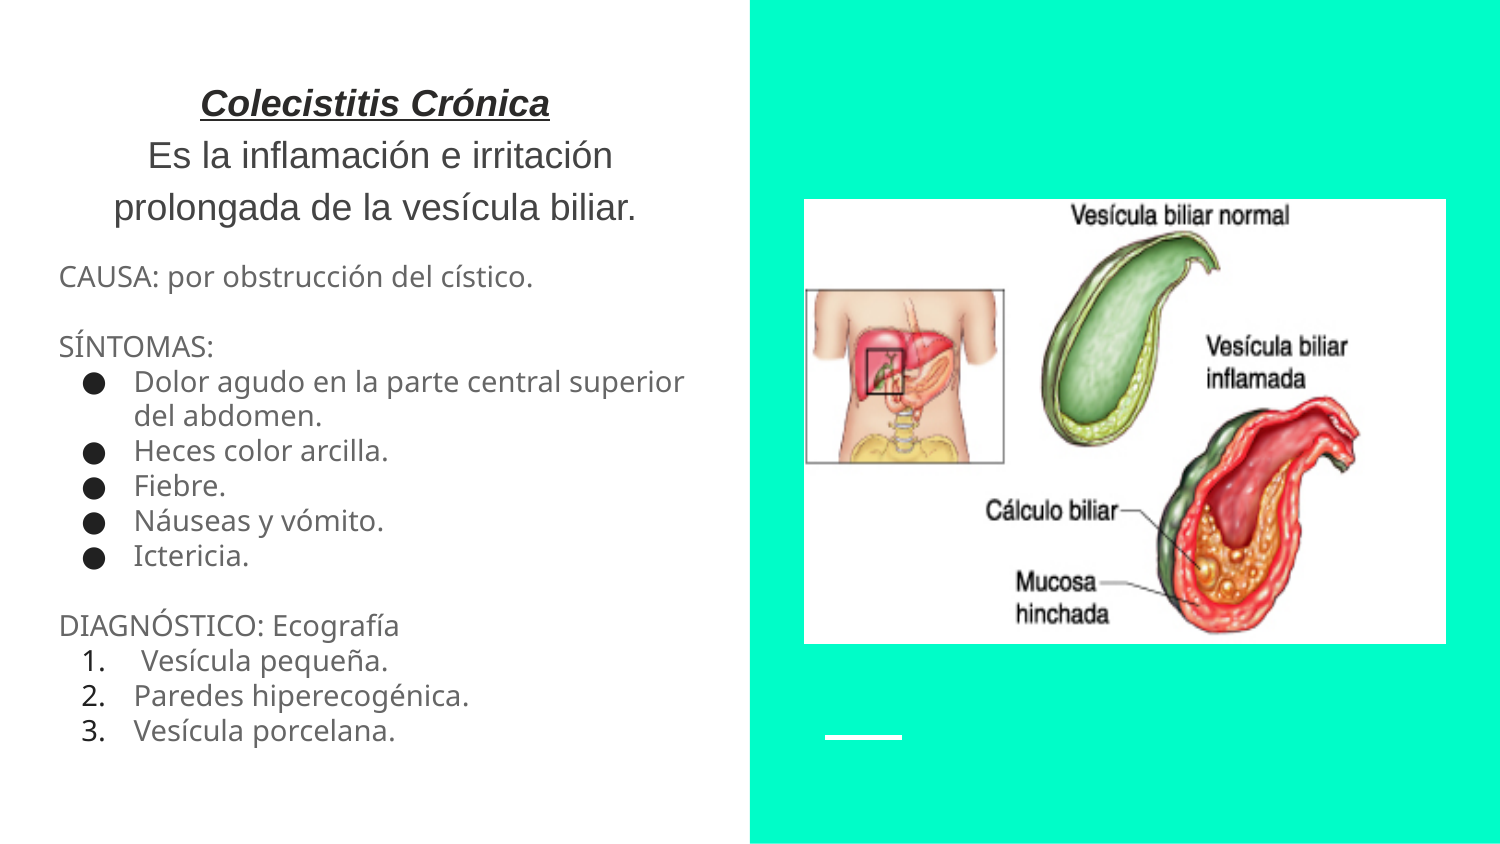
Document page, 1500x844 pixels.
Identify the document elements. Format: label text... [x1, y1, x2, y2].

picture [804, 199, 1446, 645]
title Colecistitis Crónica Es la inflamación e irritación prolongada de la vesícula biliar. [43, 43, 708, 242]
subtitle CAUSA: por obstrucción del cístico. SÍNTOMAS: Dolor agudo en la parte central superior del abdomen. Heces color arcilla. Fiebre. Náuseas y vómito. Ictericia. DIAGNÓSTICO: Ecografía Vesícula pequeña. Paredes hiperecogénica. Vesícula porcelana. [43, 242, 708, 806]
